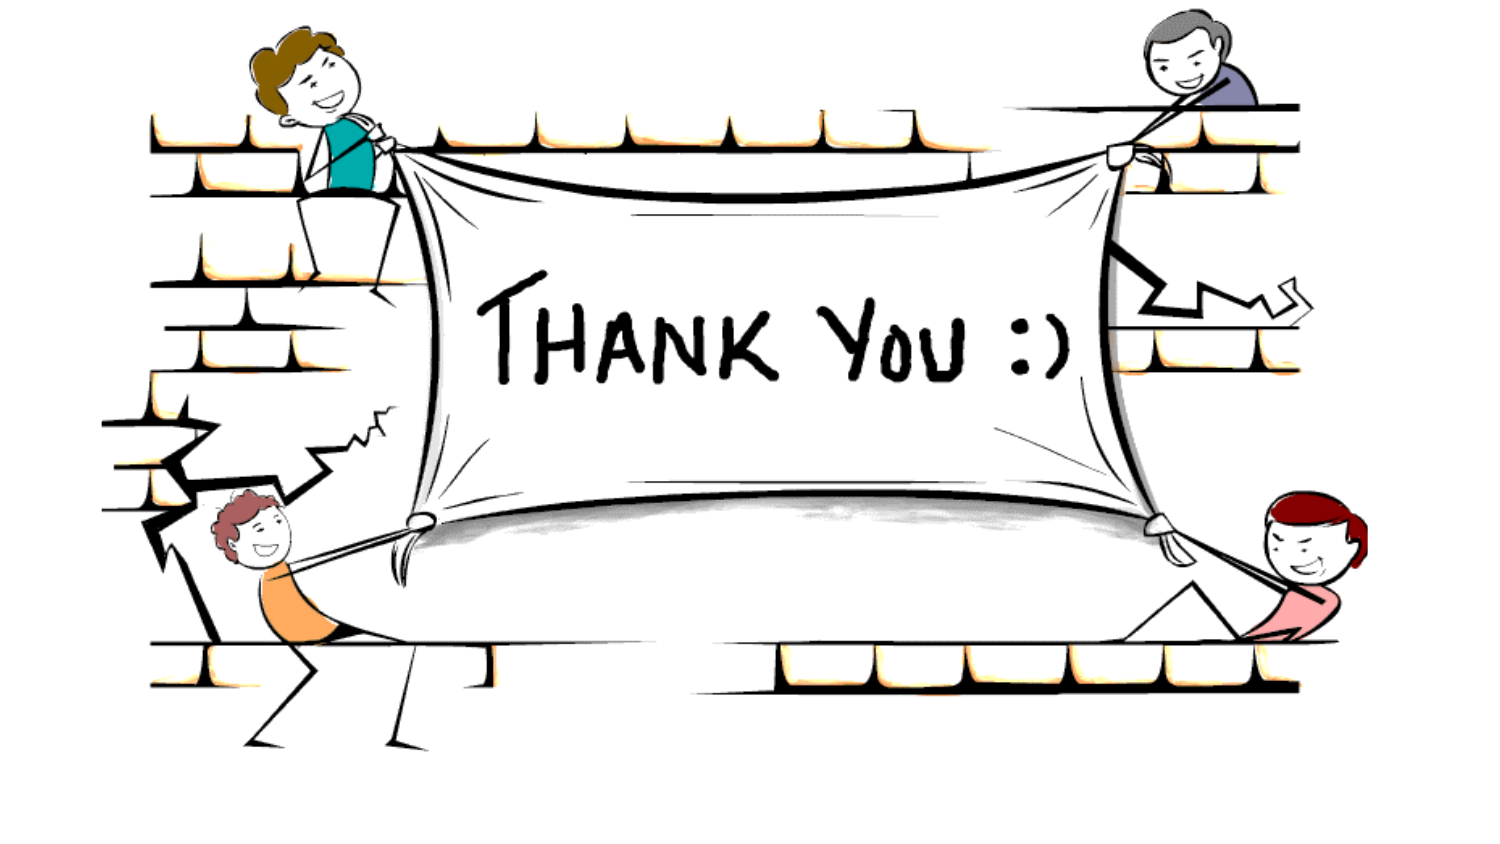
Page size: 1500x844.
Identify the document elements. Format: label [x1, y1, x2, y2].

picture [101, 0, 1368, 756]
